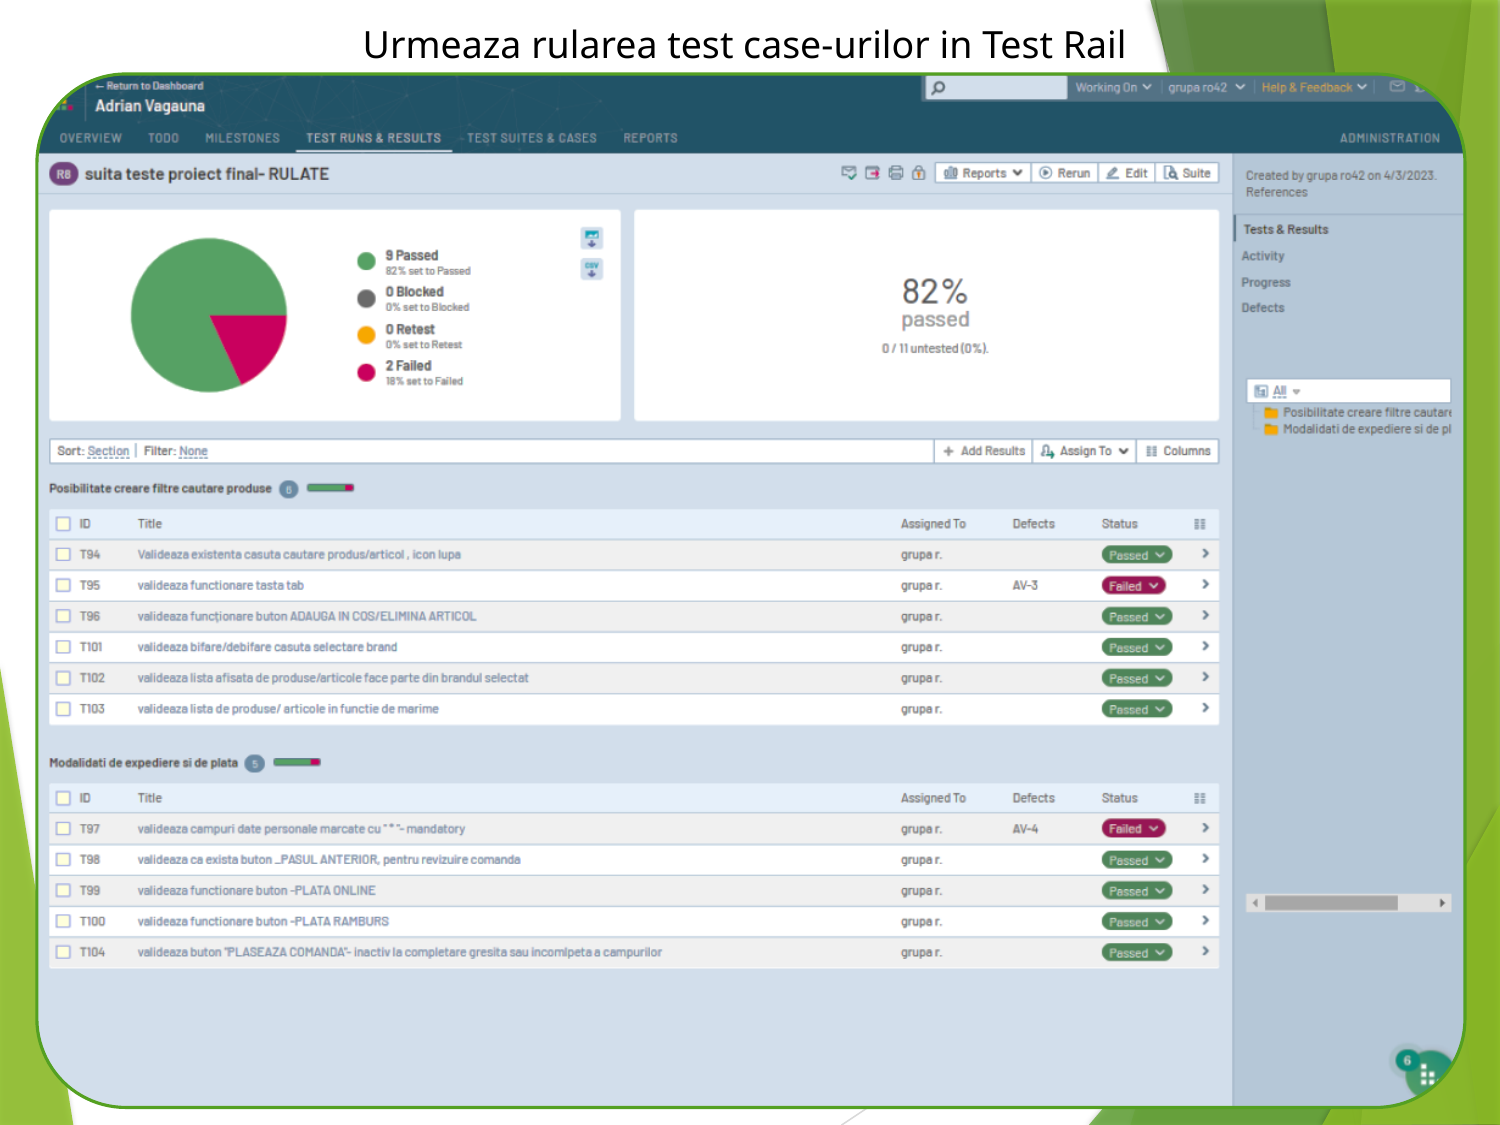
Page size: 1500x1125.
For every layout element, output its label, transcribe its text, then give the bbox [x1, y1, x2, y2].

text_box Urmeaza rularea test case-urilor in Test Rail [348, 13, 1152, 72]
picture [36, 73, 1466, 1108]
